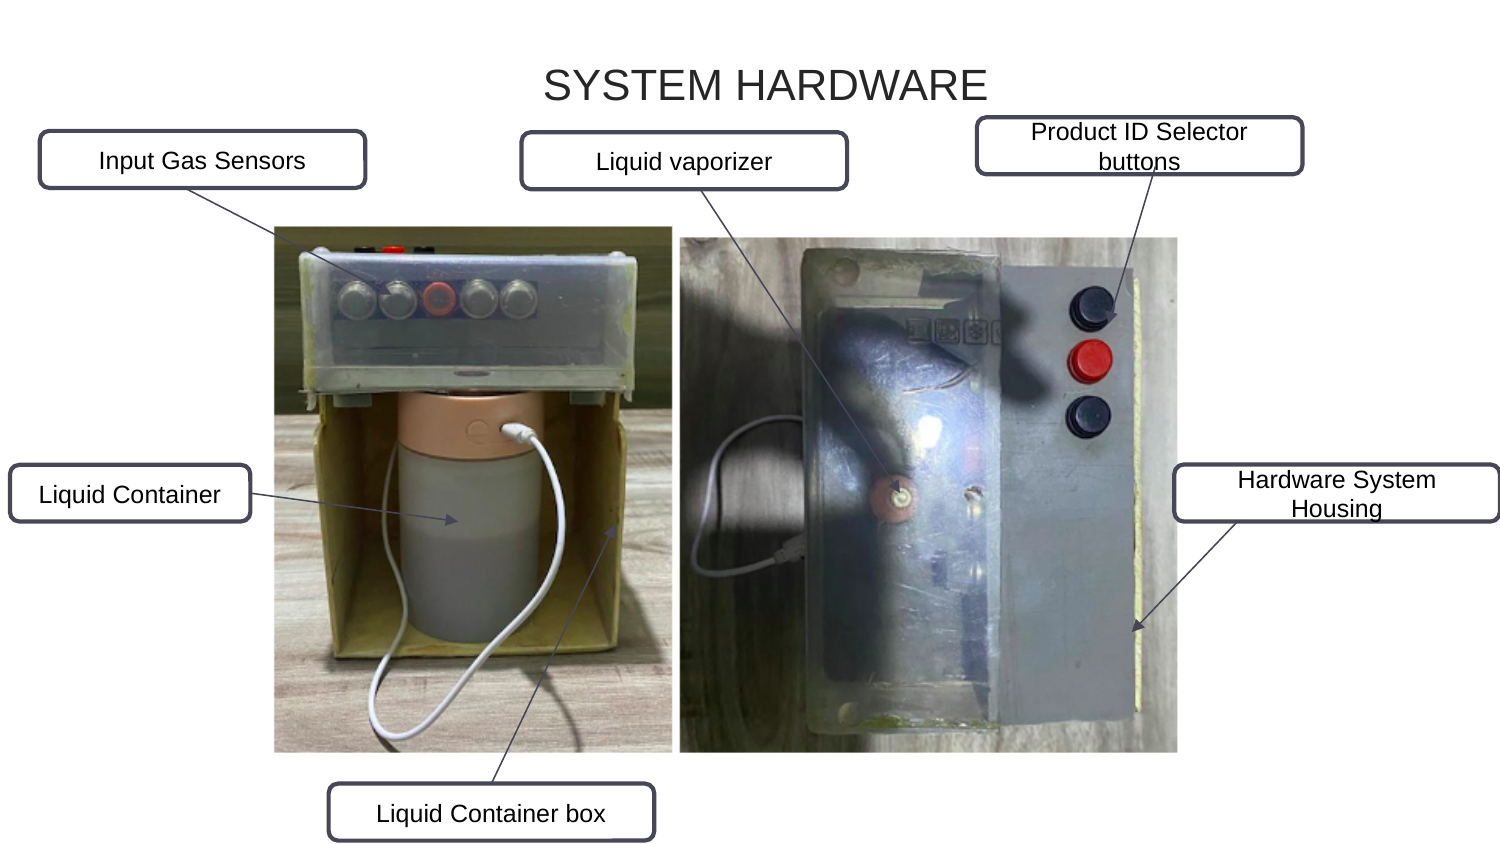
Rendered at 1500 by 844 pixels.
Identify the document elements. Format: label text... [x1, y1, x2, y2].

text_box Input Gas Sensors [37, 128, 368, 191]
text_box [700, 190, 901, 494]
text_box Liquid Container box [326, 781, 657, 843]
text_box Product ID Selector buttons [974, 115, 1305, 177]
list SYSTEM HARDWARE [39, 41, 1464, 131]
text_box Liquid vaporizer [519, 130, 850, 192]
picture [262, 219, 1190, 767]
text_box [491, 524, 615, 784]
text_box Hardware System Housing [1193, 462, 1500, 524]
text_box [250, 492, 459, 522]
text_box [1107, 166, 1156, 325]
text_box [1131, 521, 1238, 633]
text_box Liquid Container [7, 462, 253, 524]
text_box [184, 187, 392, 295]
